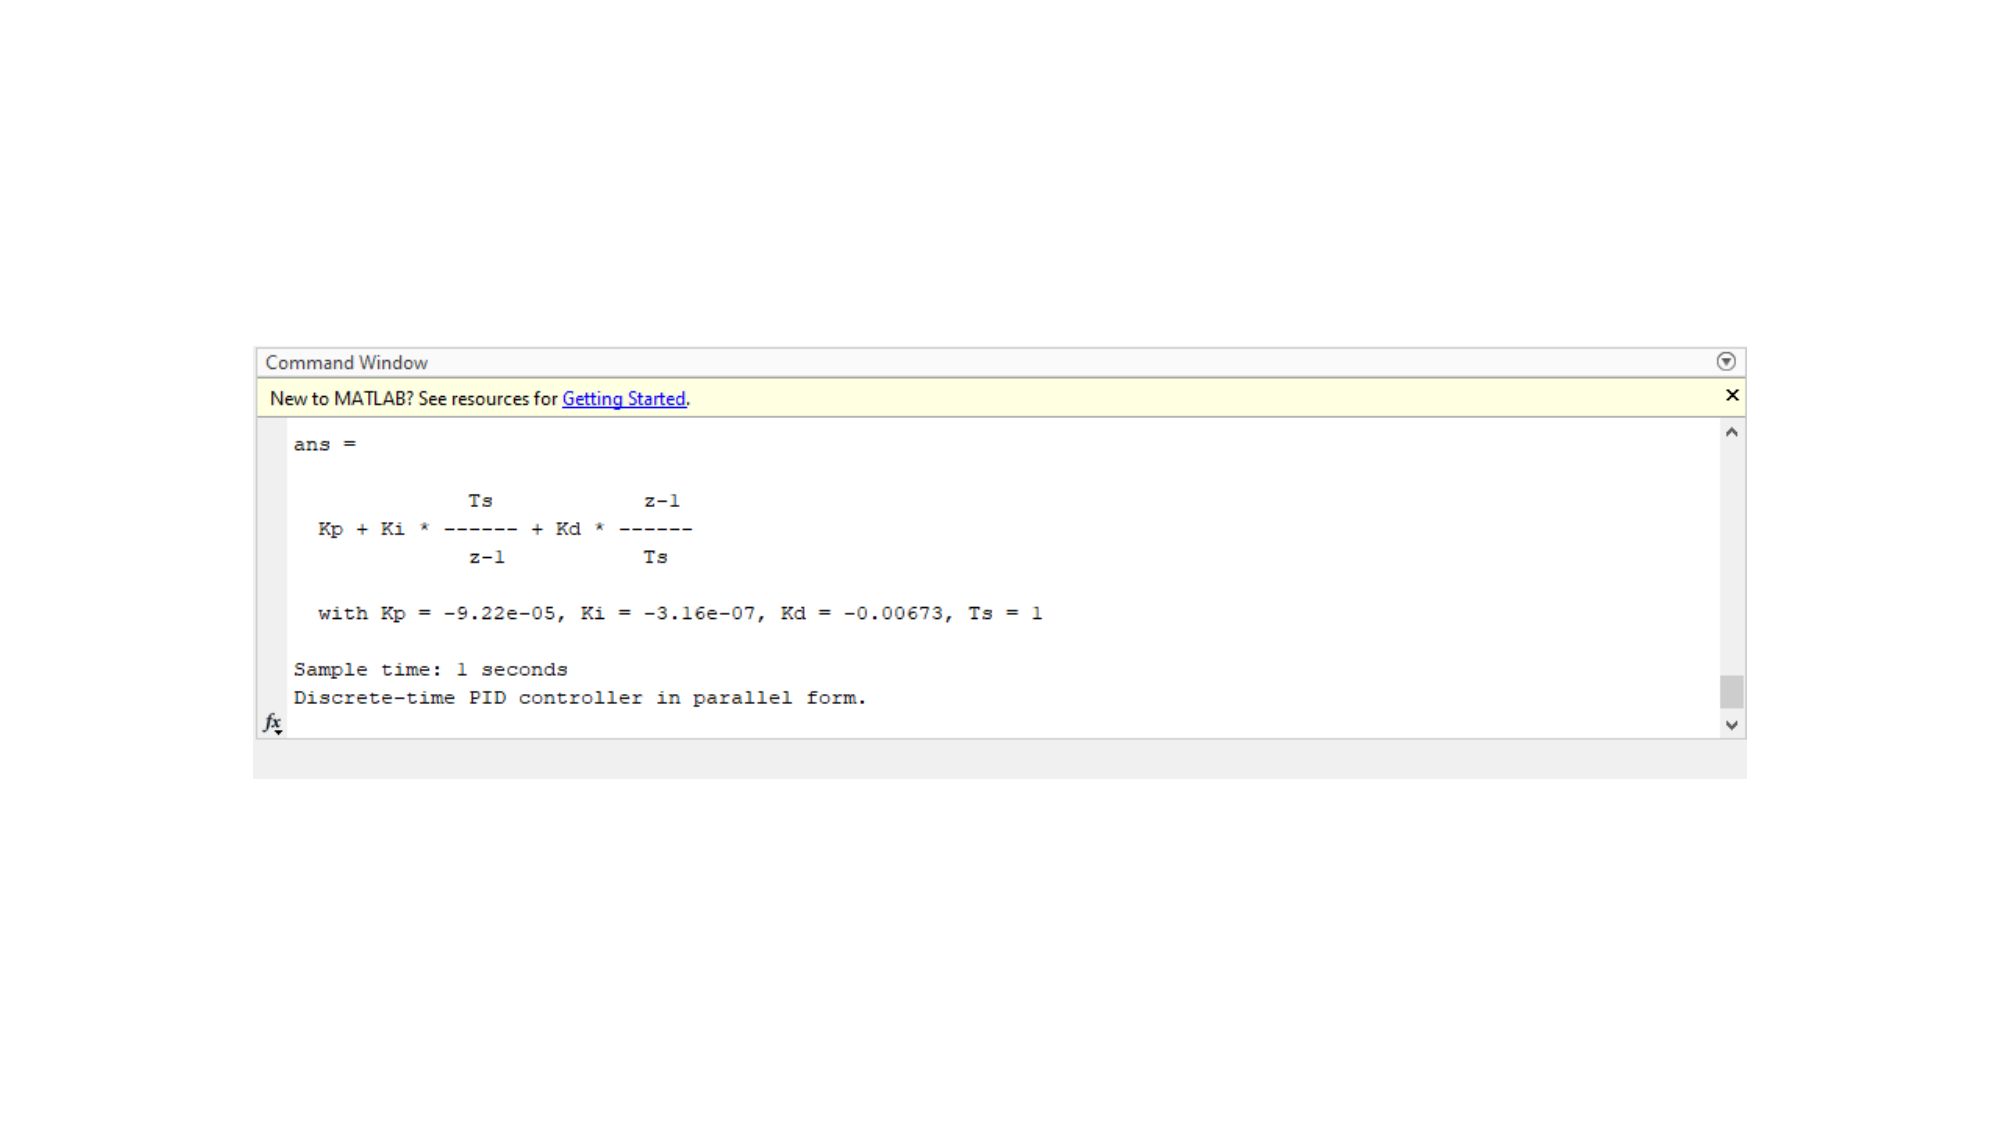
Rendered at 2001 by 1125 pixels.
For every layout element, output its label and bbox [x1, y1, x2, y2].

picture [253, 346, 1747, 779]
